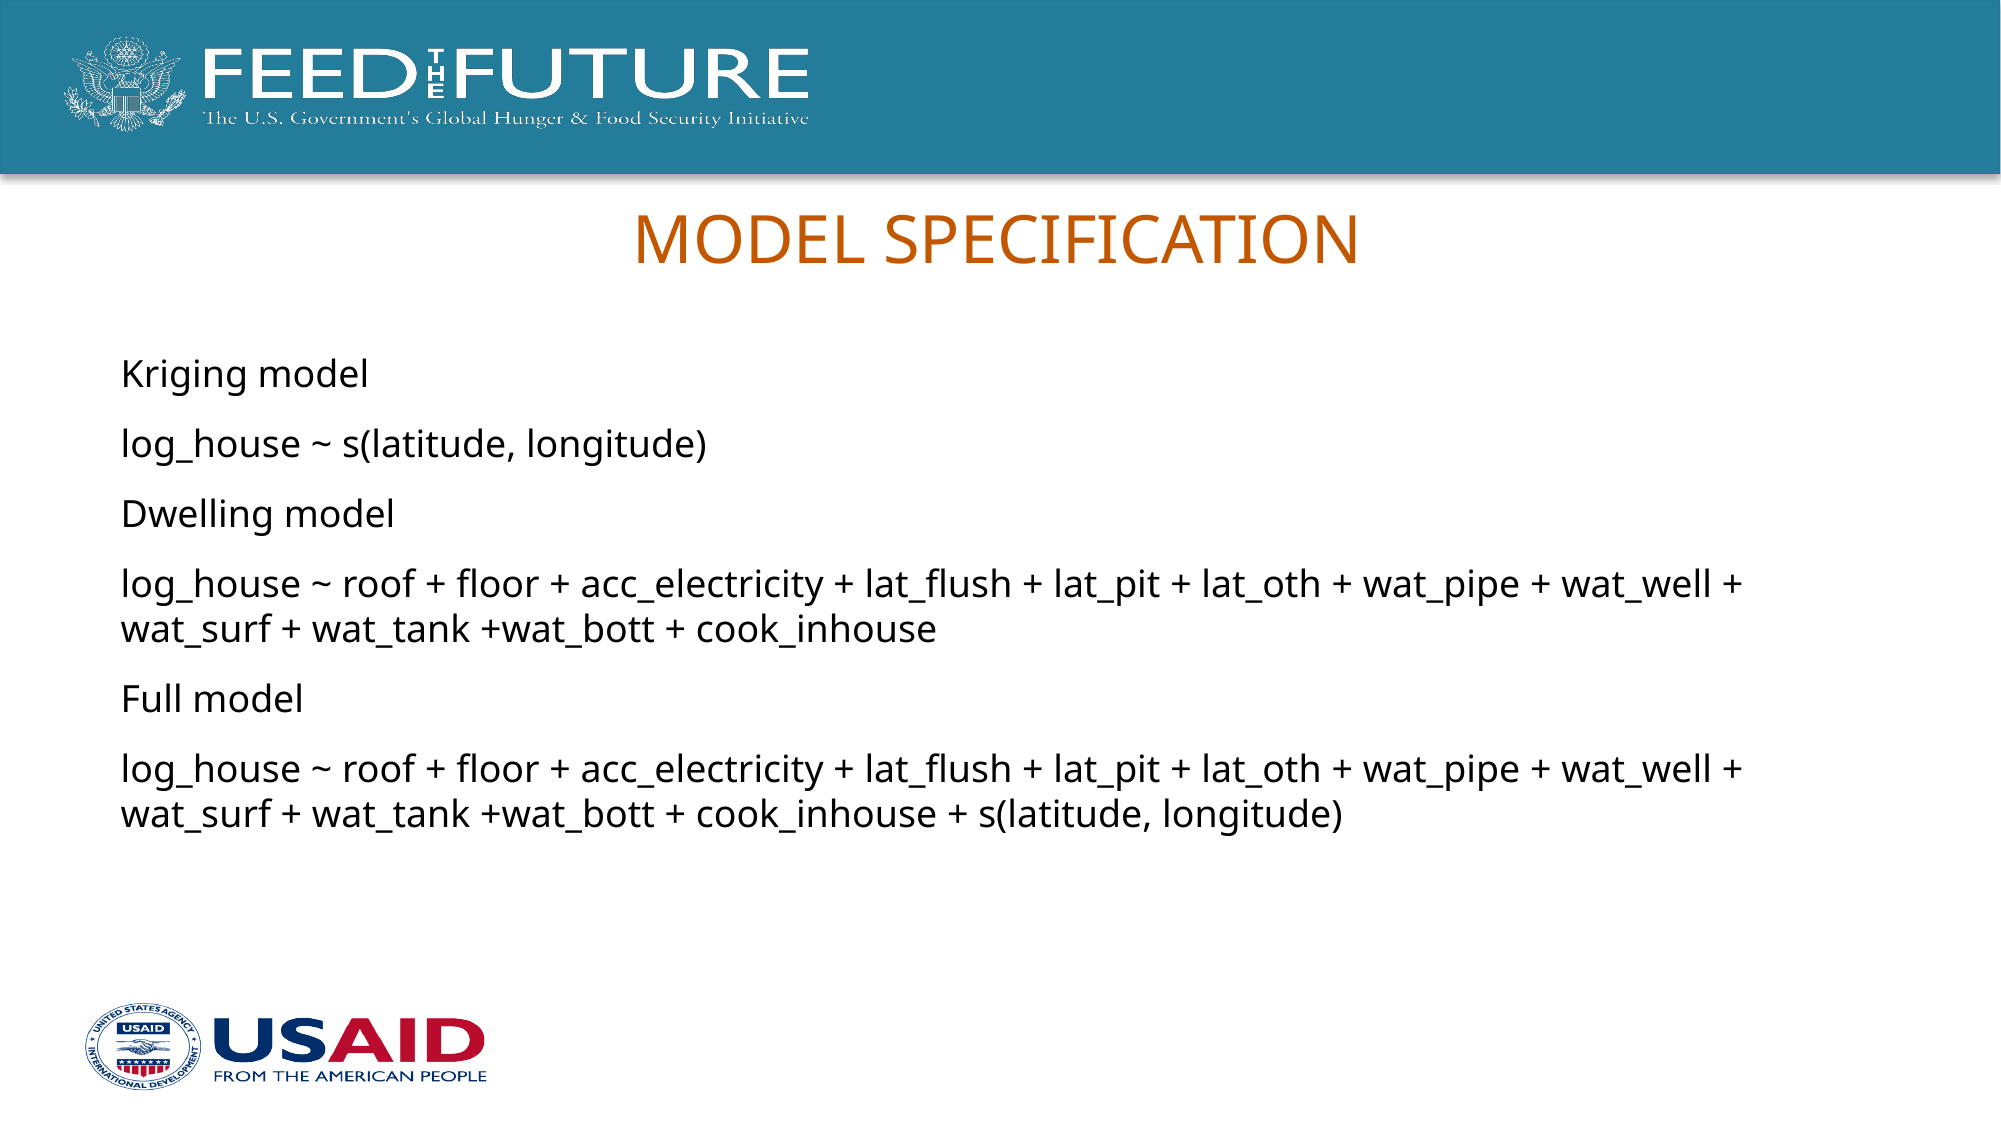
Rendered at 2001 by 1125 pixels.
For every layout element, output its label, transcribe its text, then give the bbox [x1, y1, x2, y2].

picture [25, 974, 541, 1125]
title Model Specification [97, 189, 1898, 288]
list Kriging model log_house ~ s(latitude, longitude) Dwelling model log_house ~ roof + floor + acc_electricity + lat_flush + lat_pit + lat_oth + wat_pipe + wat_well + wat_surf + wat_tank +wat_bott + cook_inhouse Full model log_house ~ roof + floor + acc_electricity + lat_flush + lat_pit + lat_oth + wat_pipe + wat_well + wat_surf + wat_tank +wat_bott + cook_inhouse + s(latitude, longitude) [105, 342, 1906, 966]
